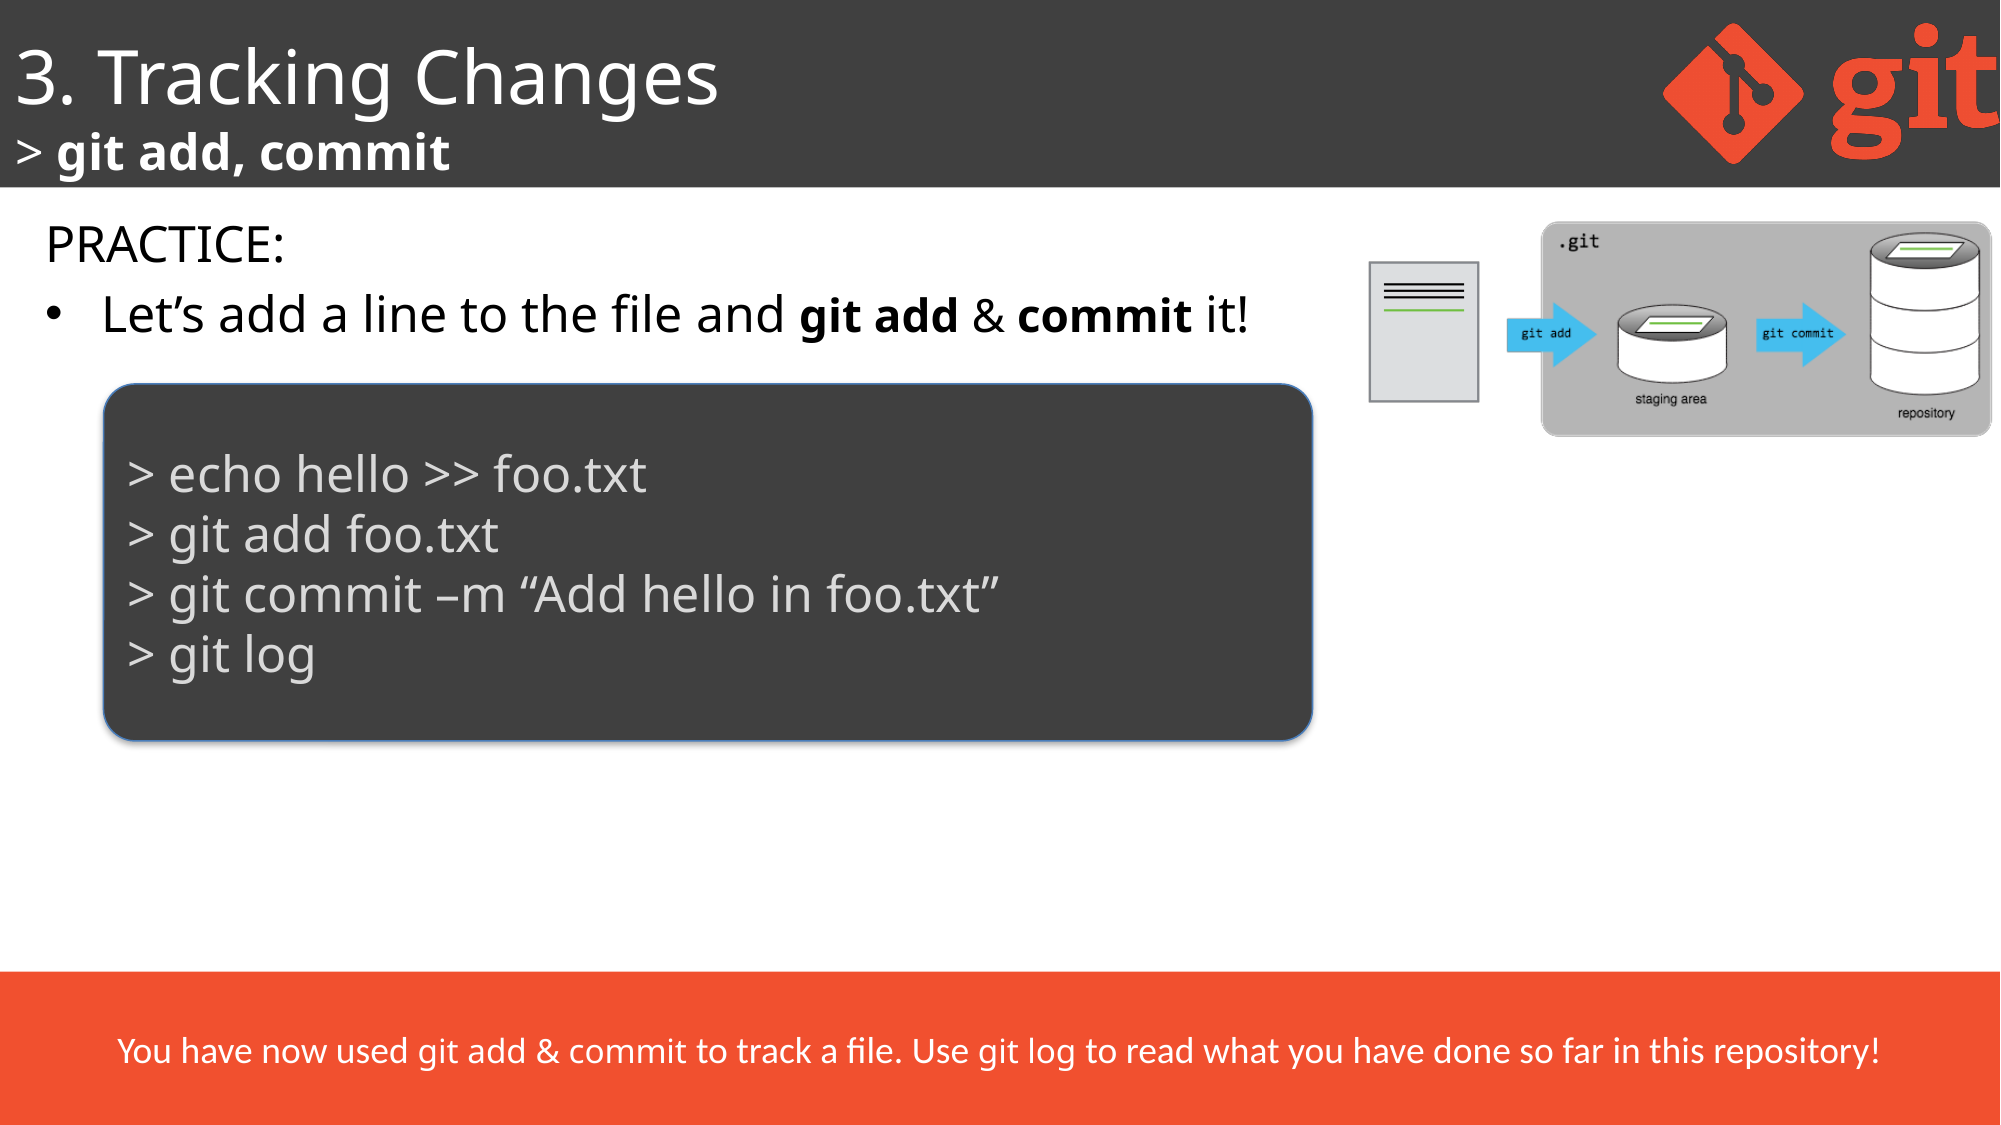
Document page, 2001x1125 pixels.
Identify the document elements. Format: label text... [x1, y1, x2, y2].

picture [1344, 214, 2000, 451]
text_box > echo hello >> foo.txt > git add foo.txt > git commit –m “Add hello in foo.txt” > git log [102, 383, 1314, 742]
picture [1663, 23, 2000, 165]
text_box You have now used git add & commit to track a file. Use git log to read what you have done so far in this repository! [0, 971, 2000, 1125]
list PRACTICE: Let’s add a line to the file and git add & commit it! [30, 204, 1969, 971]
title 3. Tracking Changes > git add, commit [0, 0, 2000, 188]
